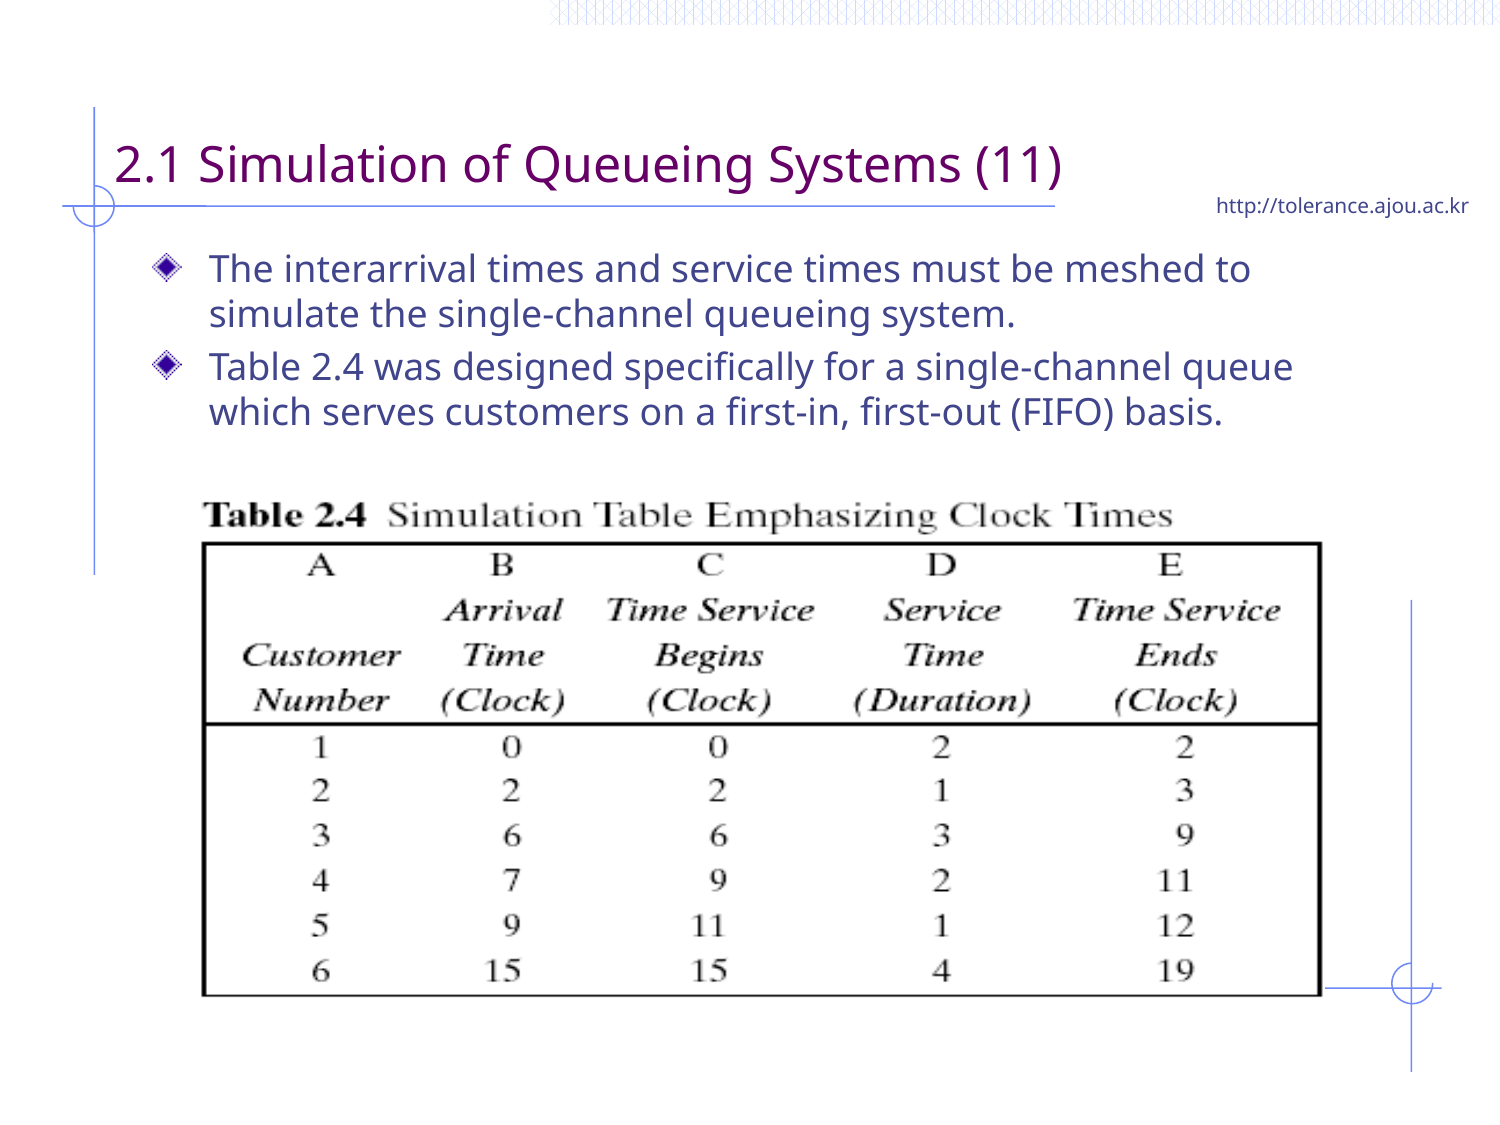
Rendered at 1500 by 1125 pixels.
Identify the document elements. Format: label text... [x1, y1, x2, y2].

title 2.1 Simulation of Queueing Systems (11) [99, 99, 1251, 201]
list The interarrival times and service times must be meshed to simulate the single-channel queueing system. Table 2.4 was designed specifically for a single-channel queue which serves customers on a first-in, first-out (FIFO) basis. [137, 237, 1413, 462]
picture [152, 350, 182, 380]
picture [199, 499, 1326, 999]
picture [152, 253, 182, 282]
